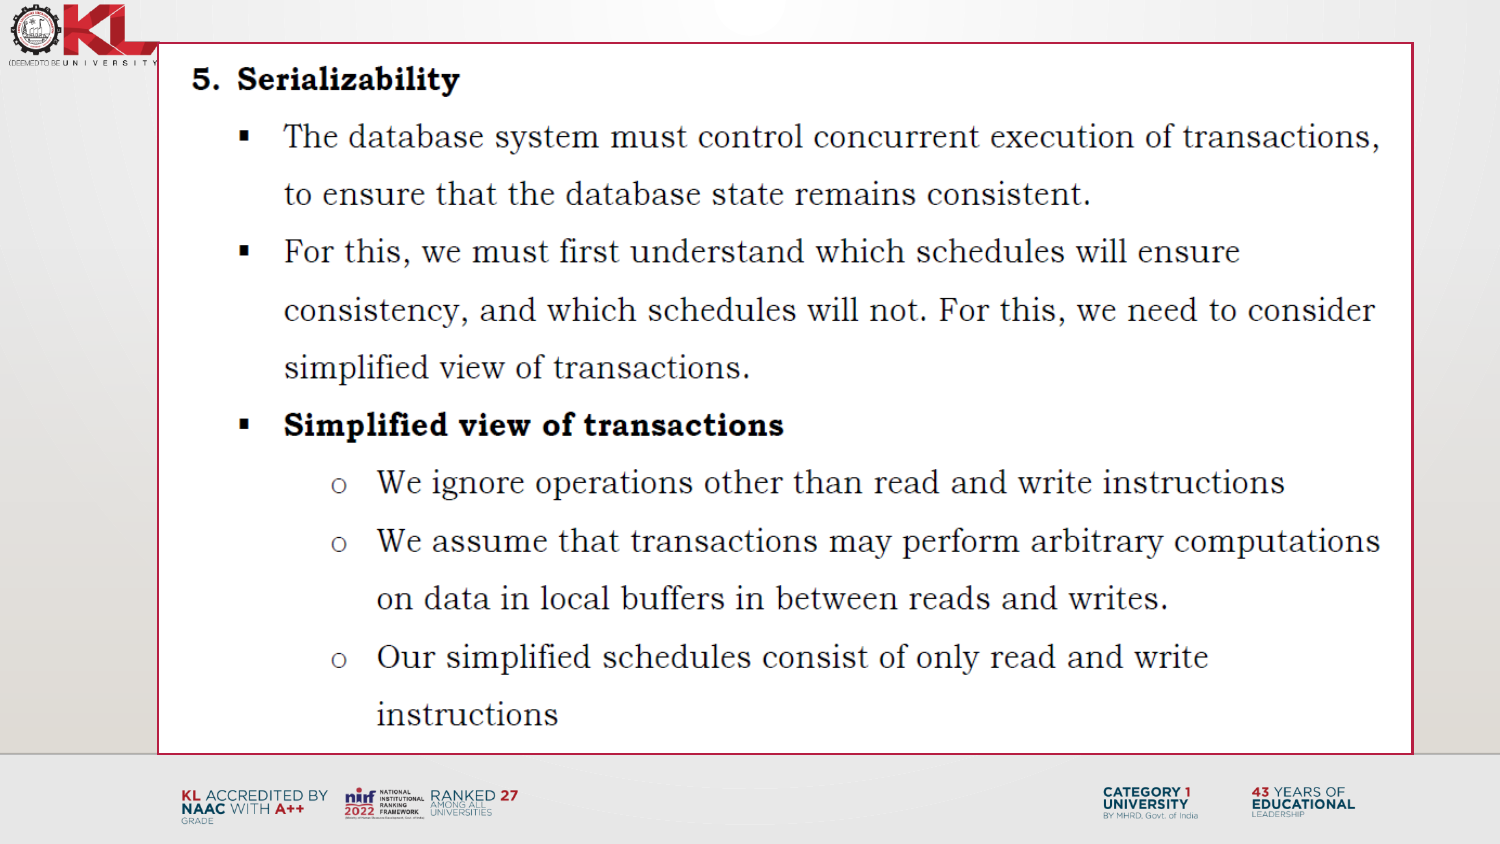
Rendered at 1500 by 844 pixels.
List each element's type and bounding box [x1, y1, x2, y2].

picture [159, 43, 1412, 753]
picture [178, 784, 537, 828]
picture [9, 4, 160, 66]
picture [1085, 784, 1360, 826]
